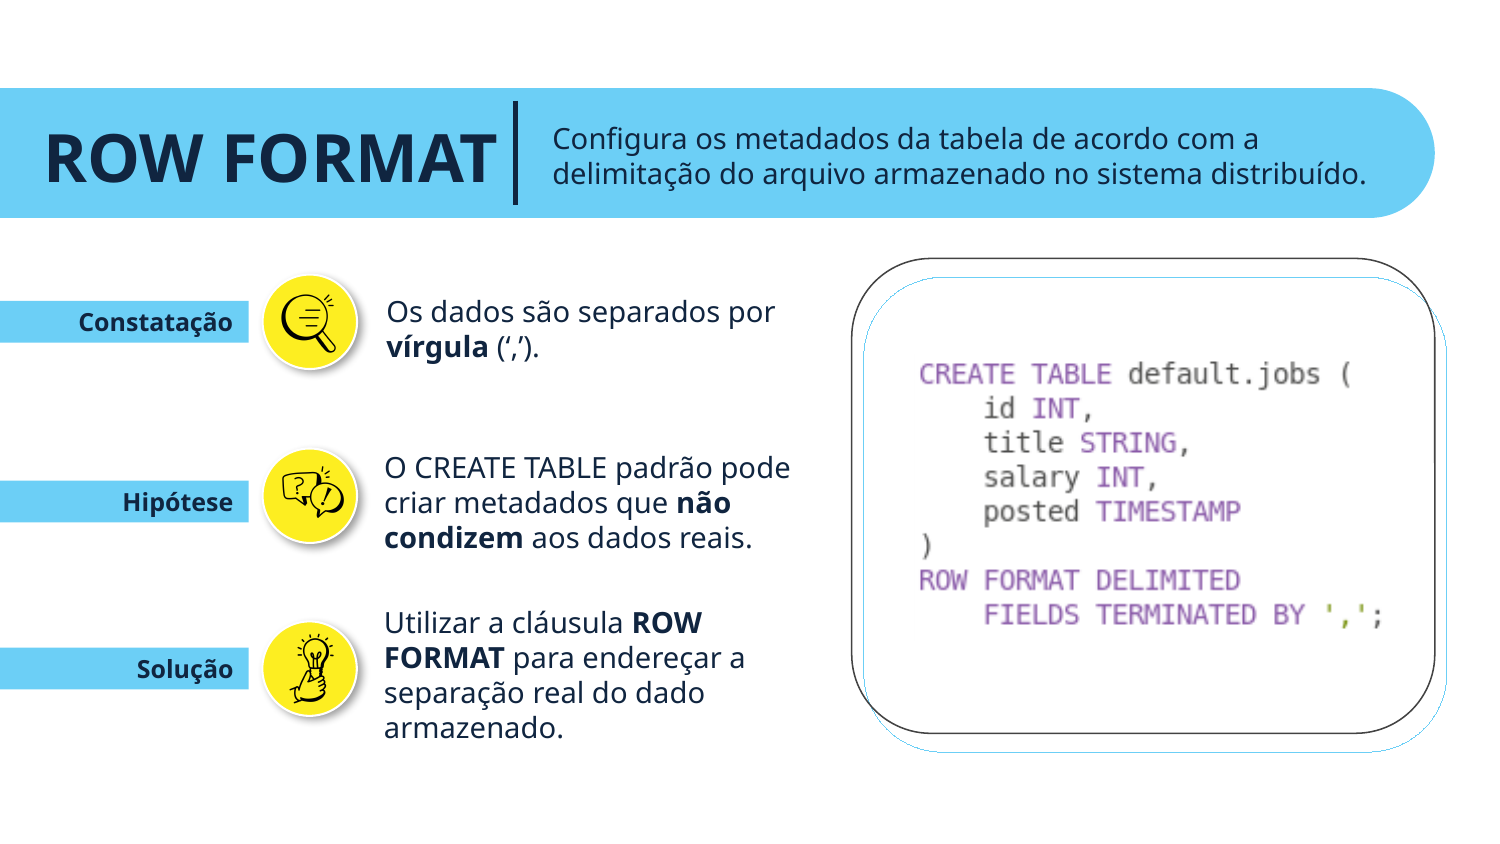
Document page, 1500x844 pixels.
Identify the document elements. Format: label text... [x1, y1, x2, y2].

text_box Constatação [0, 300, 249, 343]
text_box Os dados são separados por vírgula (‘,’). [371, 269, 838, 388]
picture [913, 354, 1414, 641]
text_box Utilizar a cláusula ROW FORMAT para endereçar a separação real do dado armazenado. [368, 615, 836, 734]
text_box Hipótese [0, 480, 249, 523]
text_box O CREATE TABLE padrão pode criar metadados que não condizem aos dados reais. [369, 442, 836, 561]
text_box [262, 448, 358, 544]
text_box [262, 621, 358, 717]
text_box Configura os metadados da tabela de acordo com a delimitação do arquivo armazenado no sistema distribuído. [537, 93, 1387, 218]
text_box Solução [0, 647, 249, 690]
text_box [0, 88, 1435, 218]
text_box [851, 258, 1448, 753]
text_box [262, 274, 358, 370]
title ROW FORMAT [28, 100, 515, 198]
